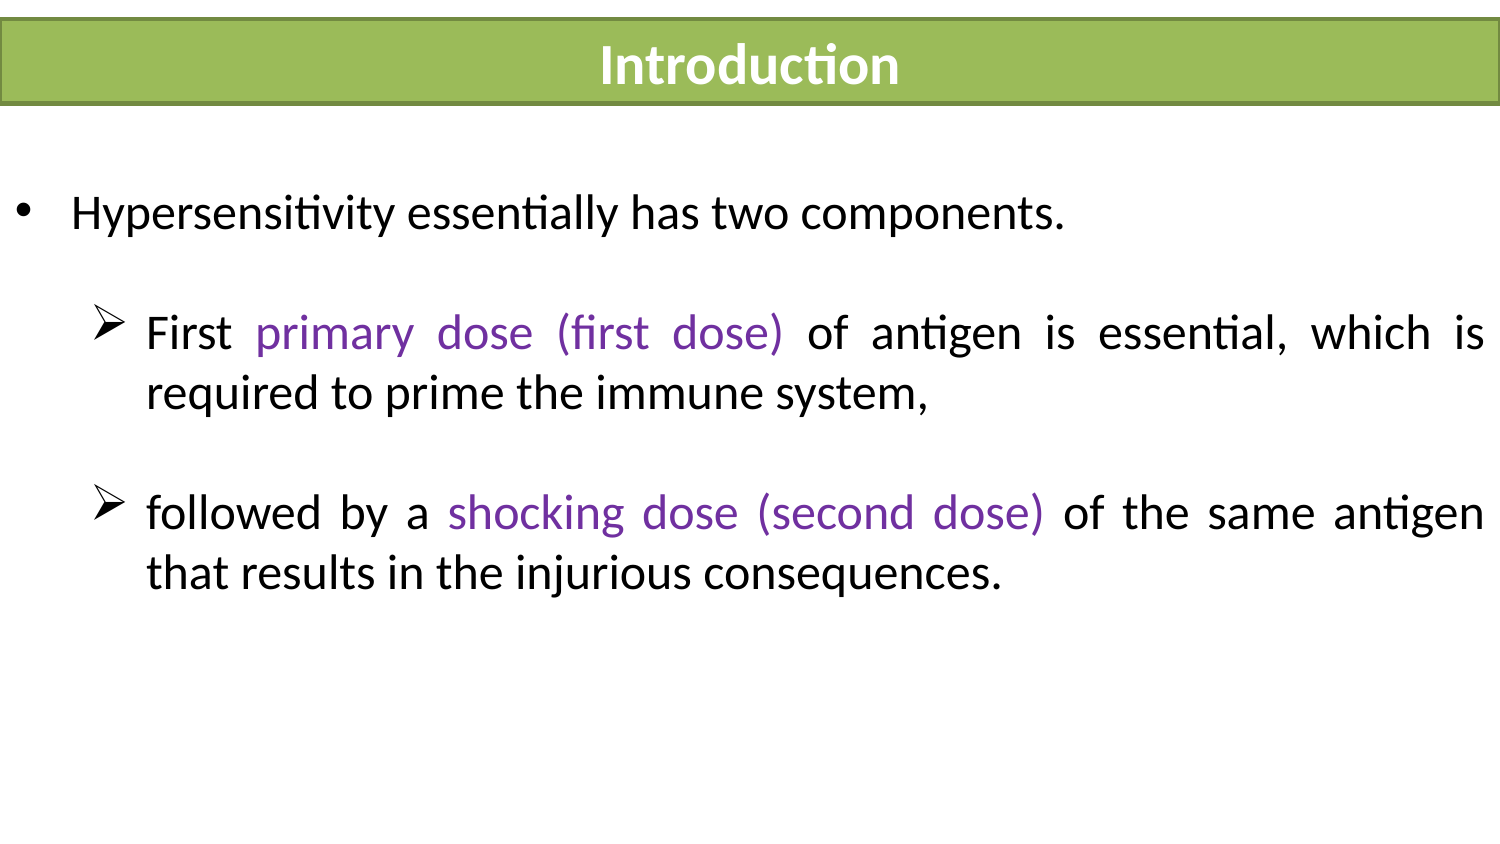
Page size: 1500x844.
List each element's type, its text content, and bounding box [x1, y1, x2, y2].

text_box Introduction [0, 17, 1500, 106]
text_box Hypersensitivity essentially has two components. First primary dose (first dose) of antigen is essential, which is required to prime the immune system, followed by a shocking dose (second dose) of the same antigen that results in the injurious consequences. [0, 171, 1500, 607]
